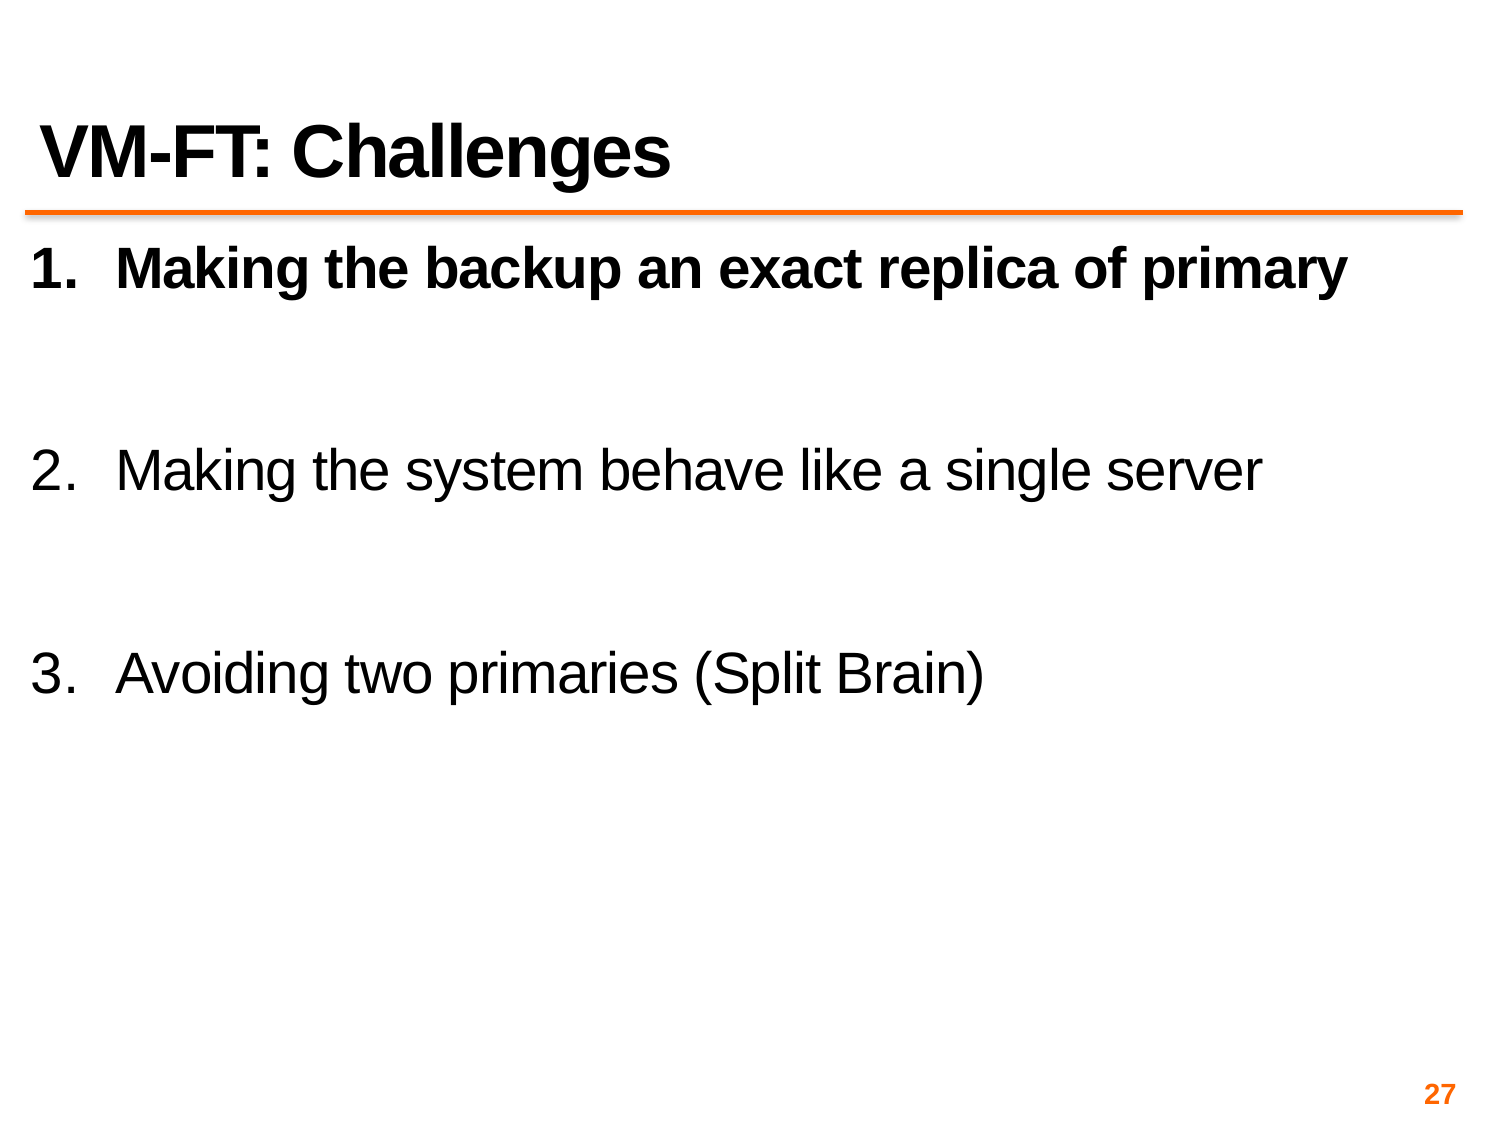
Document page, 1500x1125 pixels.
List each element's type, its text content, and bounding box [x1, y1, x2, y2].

list Making the backup an exact replica of primary Making the system behave like a single server Avoiding two primaries (Split Brain) [24, 237, 1463, 1063]
title VM-FT: Challenges [24, 24, 1463, 201]
slide_number 27 [1112, 1074, 1463, 1110]
